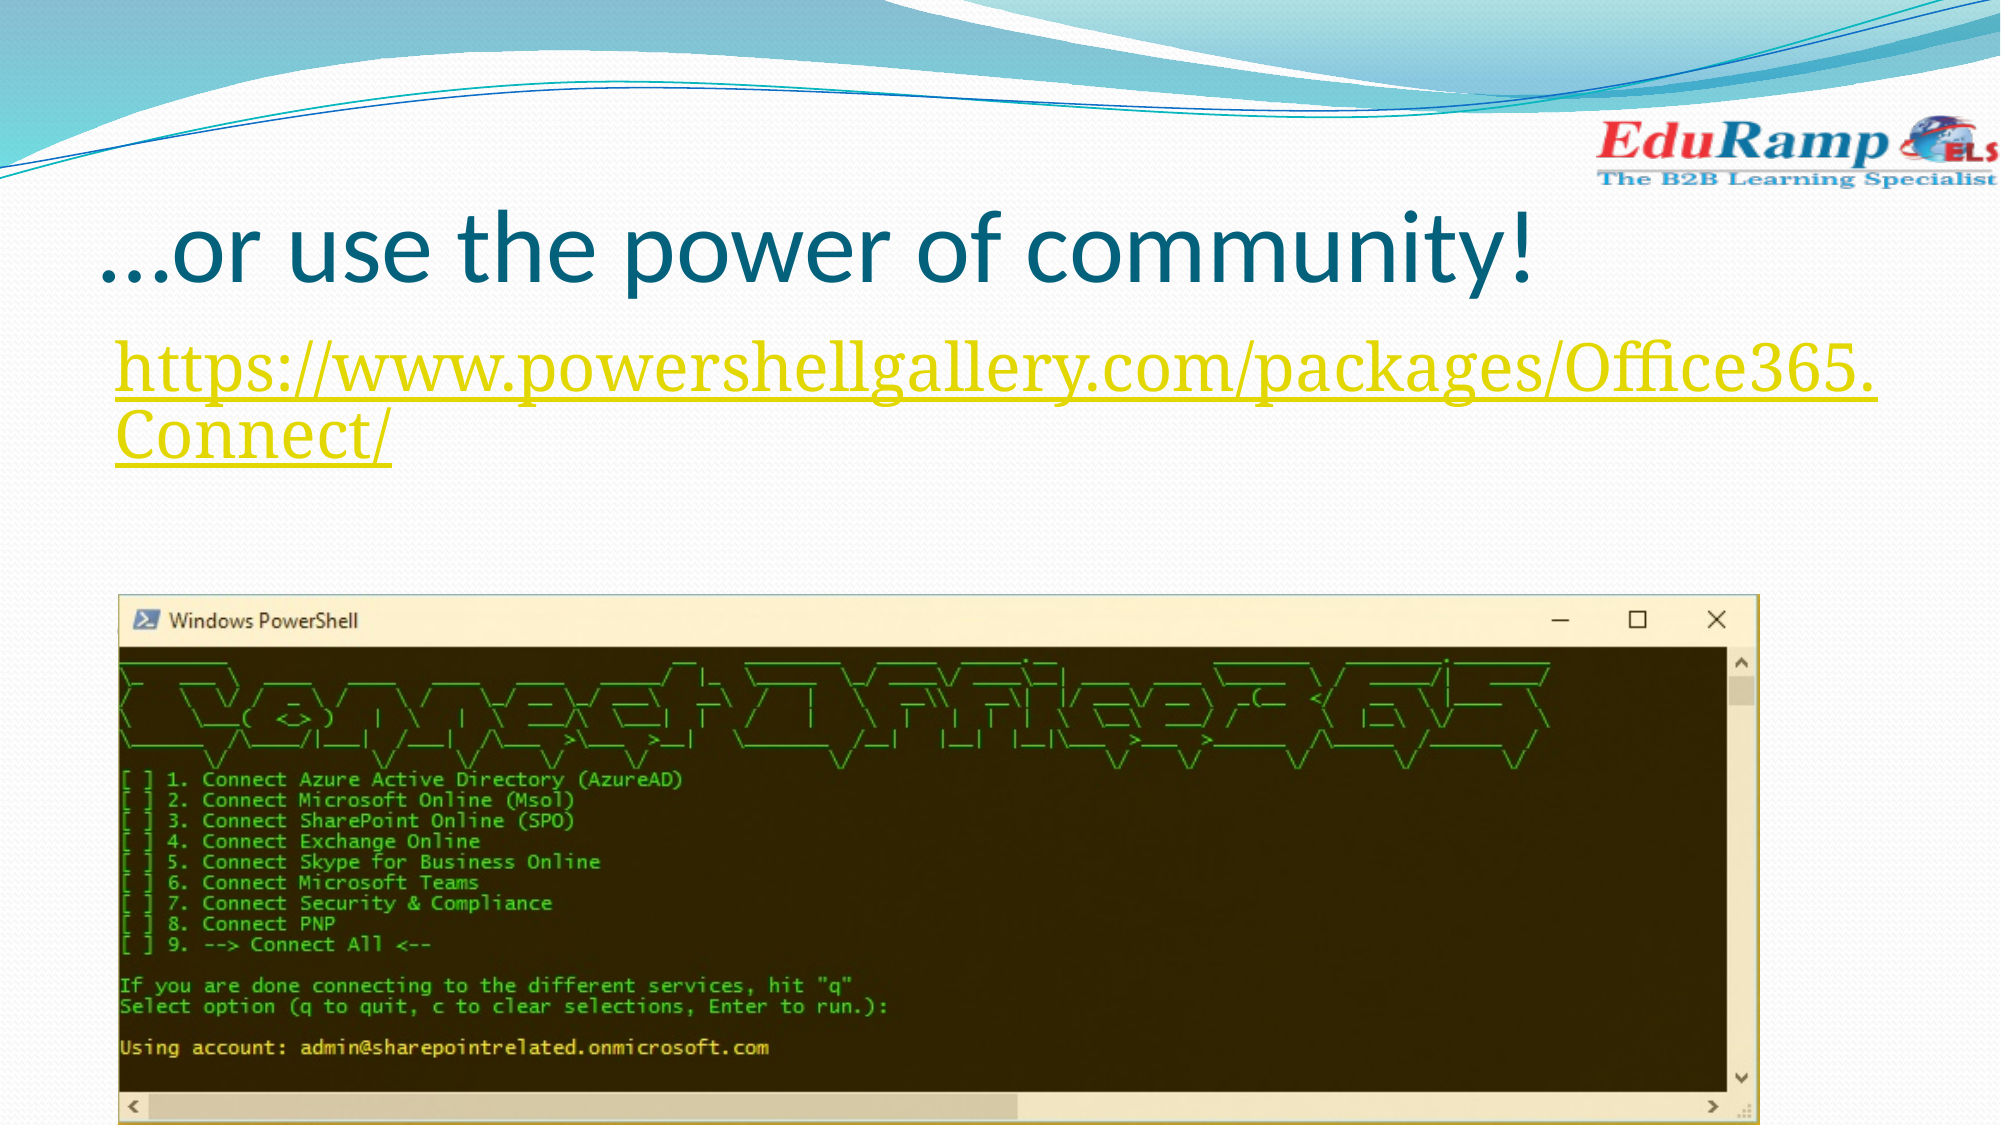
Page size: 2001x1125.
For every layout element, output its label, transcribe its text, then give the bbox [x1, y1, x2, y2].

title …or use the power of community! [99, 115, 1900, 304]
picture [118, 594, 1760, 1125]
picture [1900, 115, 2000, 189]
list https://www.powershellgallery.com/packages/Office365.Connect/ Connect-Office365 -Tenant "sharepointrelated" [99, 317, 1900, 1038]
